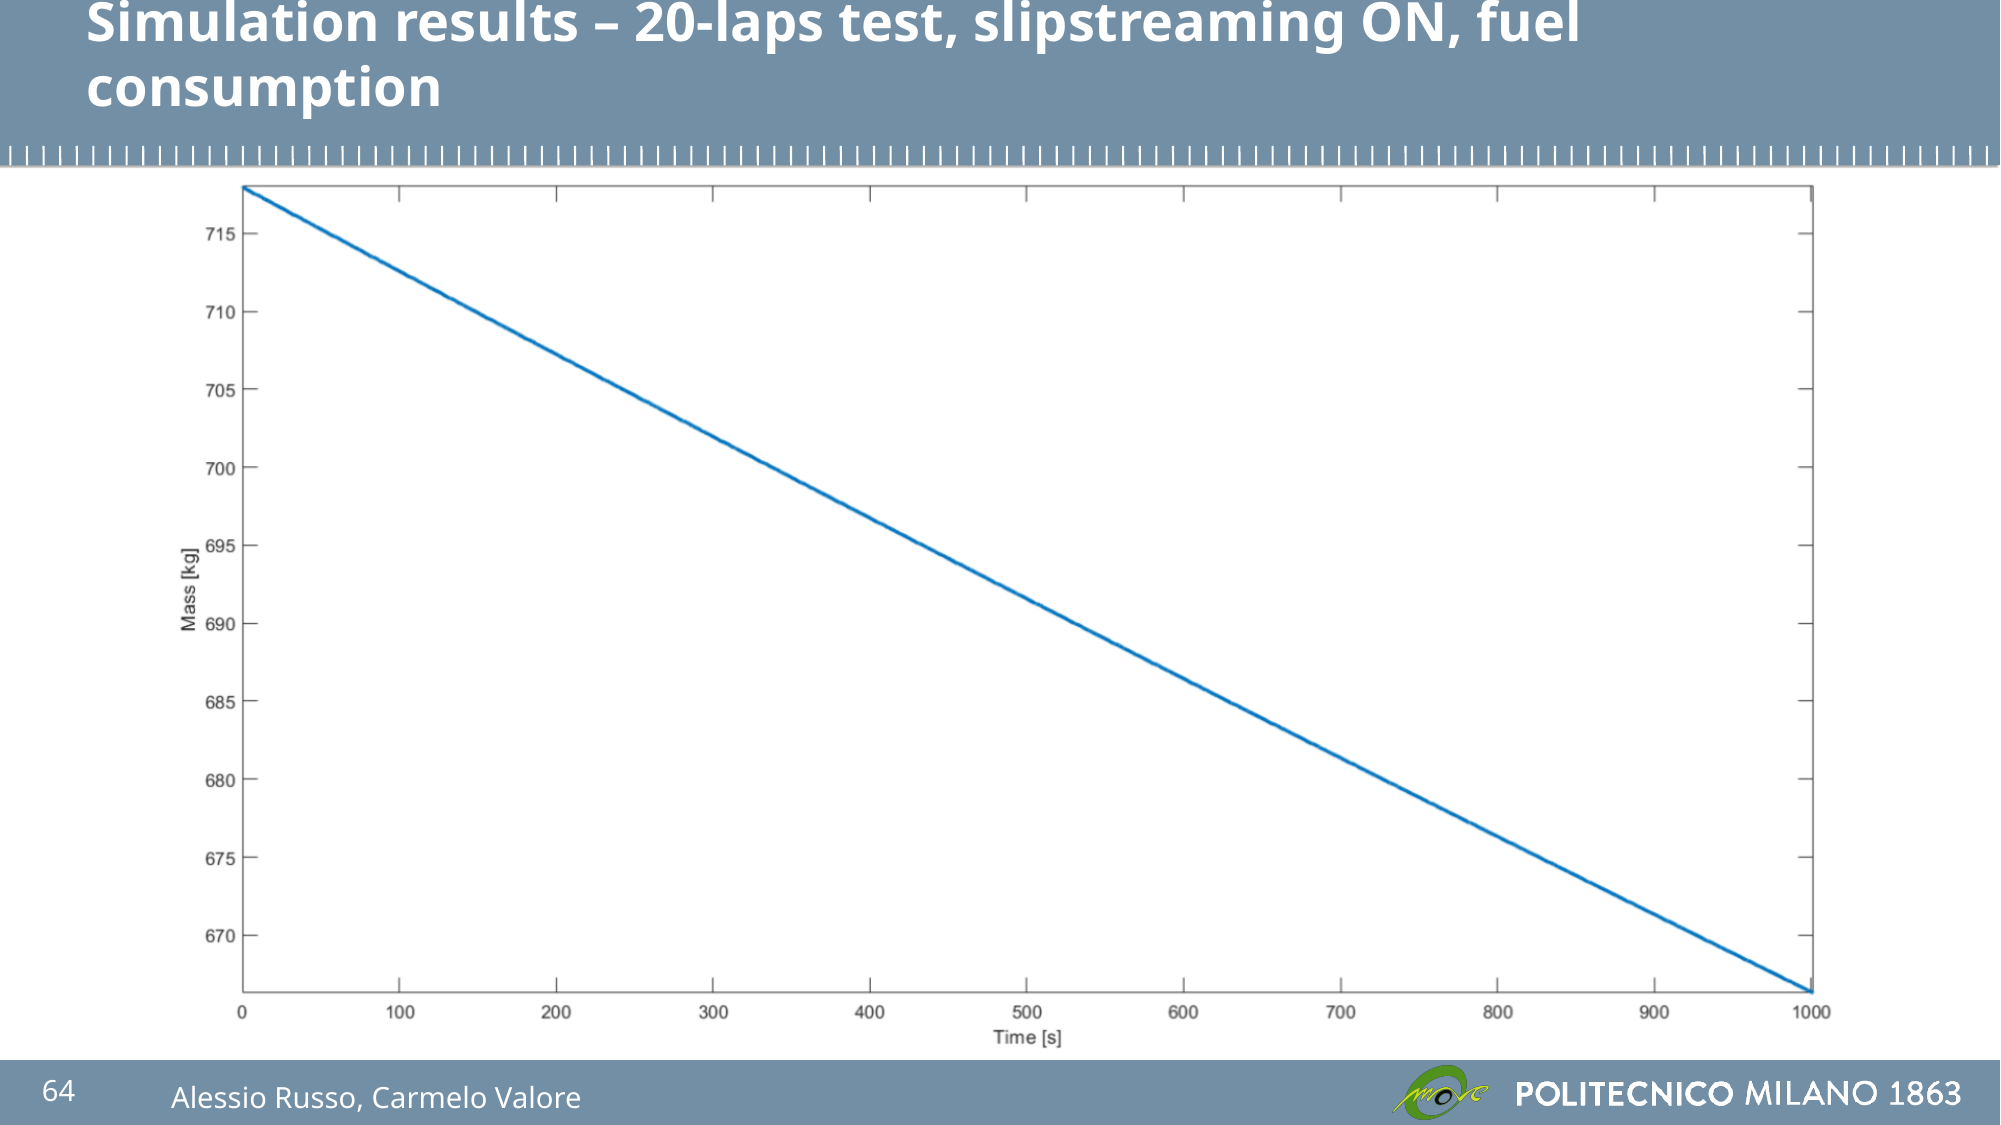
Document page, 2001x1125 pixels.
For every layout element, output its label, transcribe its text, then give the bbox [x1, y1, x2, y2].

picture [175, 177, 1839, 1052]
picture [1510, 1068, 1967, 1117]
text_box Alessio Russo, Carmelo Valore [156, 1067, 1007, 1125]
text_box Simulation results – 20-laps test, slipstreaming ON, fuel consumption [71, 13, 1775, 91]
picture [1392, 1065, 1489, 1120]
text_box 64 [7, 1062, 110, 1123]
